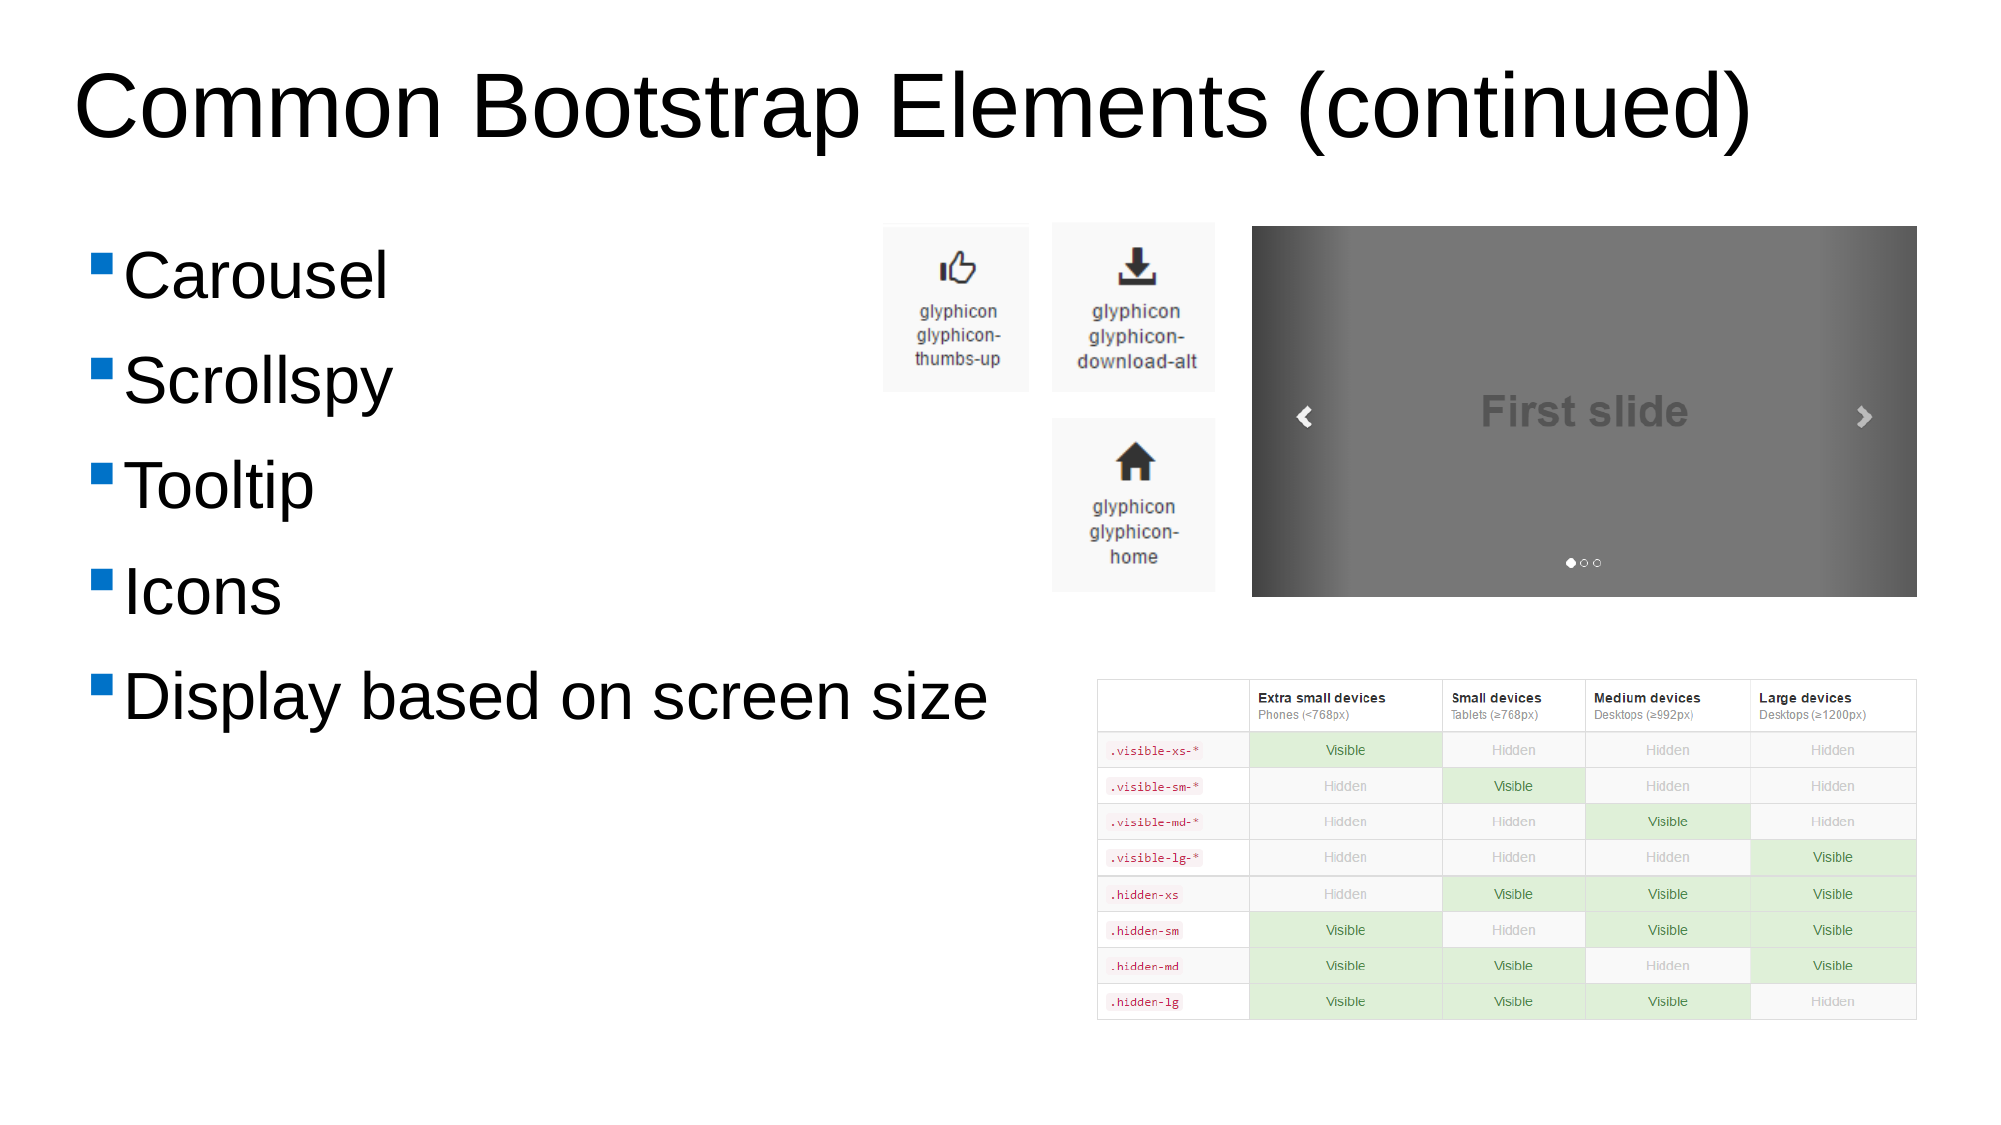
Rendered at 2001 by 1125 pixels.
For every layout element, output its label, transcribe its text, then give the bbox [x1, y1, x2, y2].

picture [1051, 418, 1217, 593]
picture [1096, 672, 1929, 1030]
list Carousel Scrollspy Tooltip Icons Display based on screen size [85, 233, 1914, 747]
picture [883, 223, 1030, 392]
picture [1245, 220, 1929, 606]
title Common Bootstrap Elements (continued) [50, 45, 1951, 166]
picture [1051, 220, 1215, 392]
